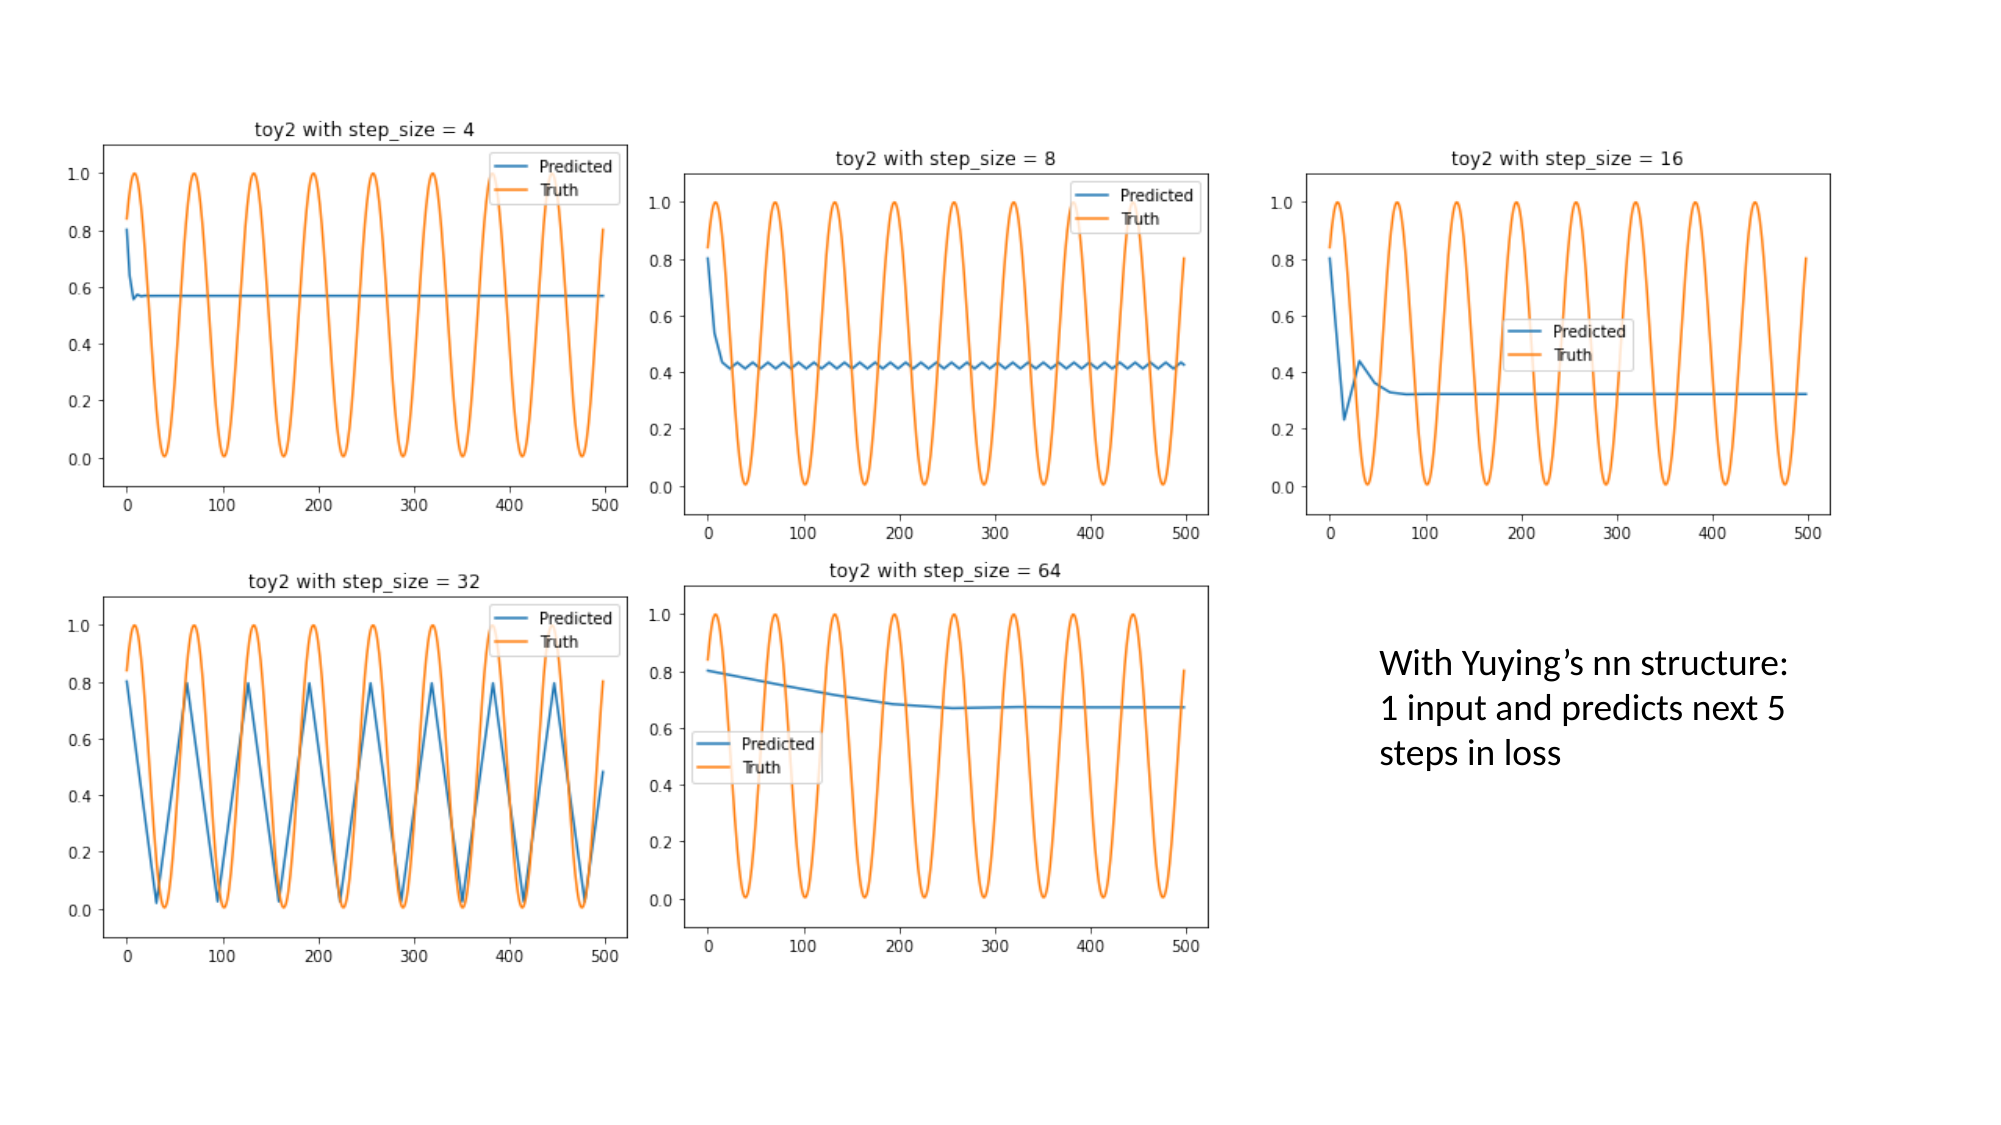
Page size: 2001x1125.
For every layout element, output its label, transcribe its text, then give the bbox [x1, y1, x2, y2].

picture [56, 110, 1219, 551]
picture [56, 562, 638, 975]
text_box With Yuying’s nn structure: 1 input and predicts next 5 steps in loss [1364, 630, 1863, 781]
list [637, 551, 1219, 965]
picture [1259, 139, 1841, 552]
